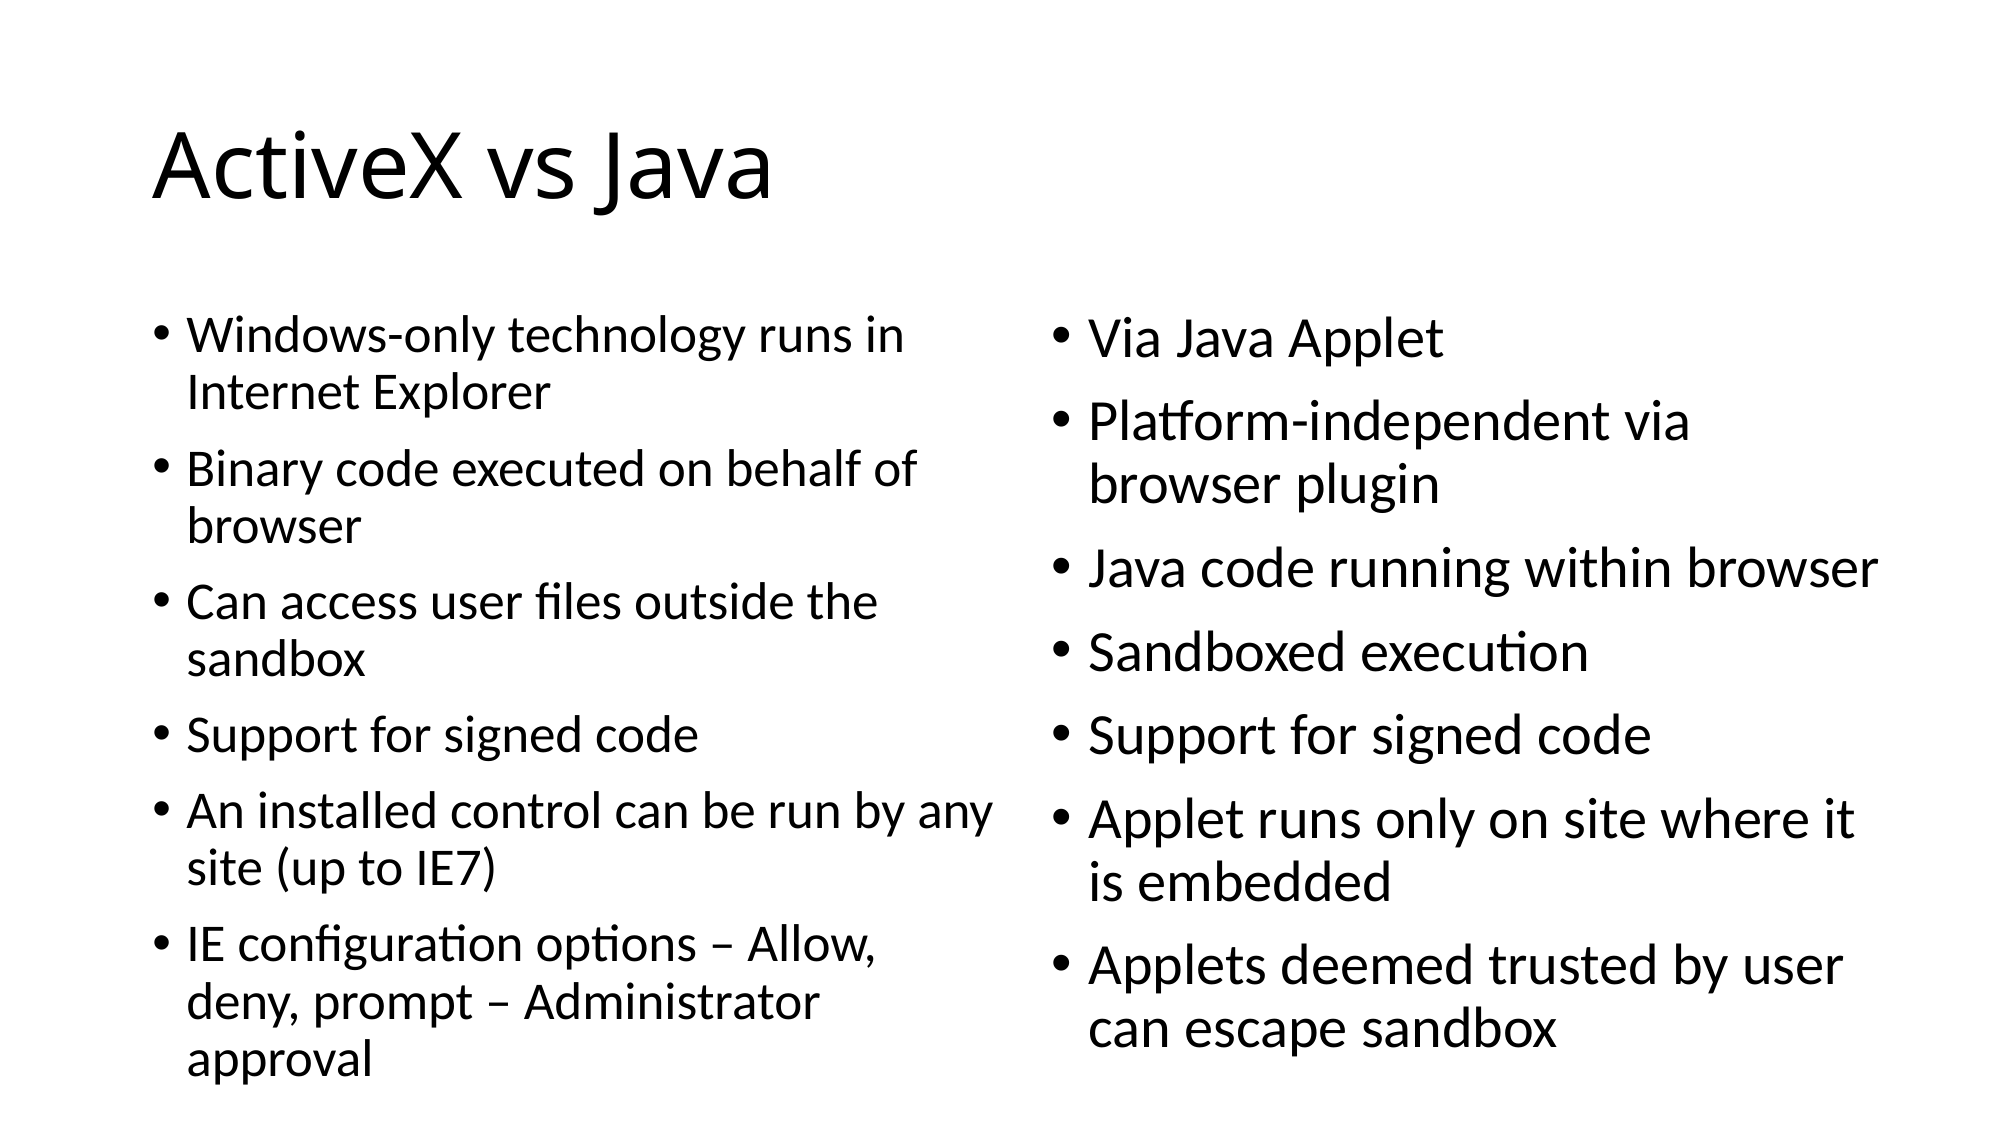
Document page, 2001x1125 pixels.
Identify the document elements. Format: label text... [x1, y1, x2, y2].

text_box Via Java Applet Platform-independent via browser plugin Java code running within browser Sandboxed execution Support for signed code Applet runs only on site where it is embedded Applets deemed trusted by user can escape sandbox [1035, 299, 1913, 1098]
title ActiveX vs Java [137, 59, 1863, 278]
list Windows-only technology runs in Internet Explorer Binary code executed on behalf of browser Can access user files outside the sandbox Support for signed code An installed control can be run by any site (up to IE7) IE configuration options – Allow, deny, prompt – Administrator approval [137, 299, 1015, 1098]
